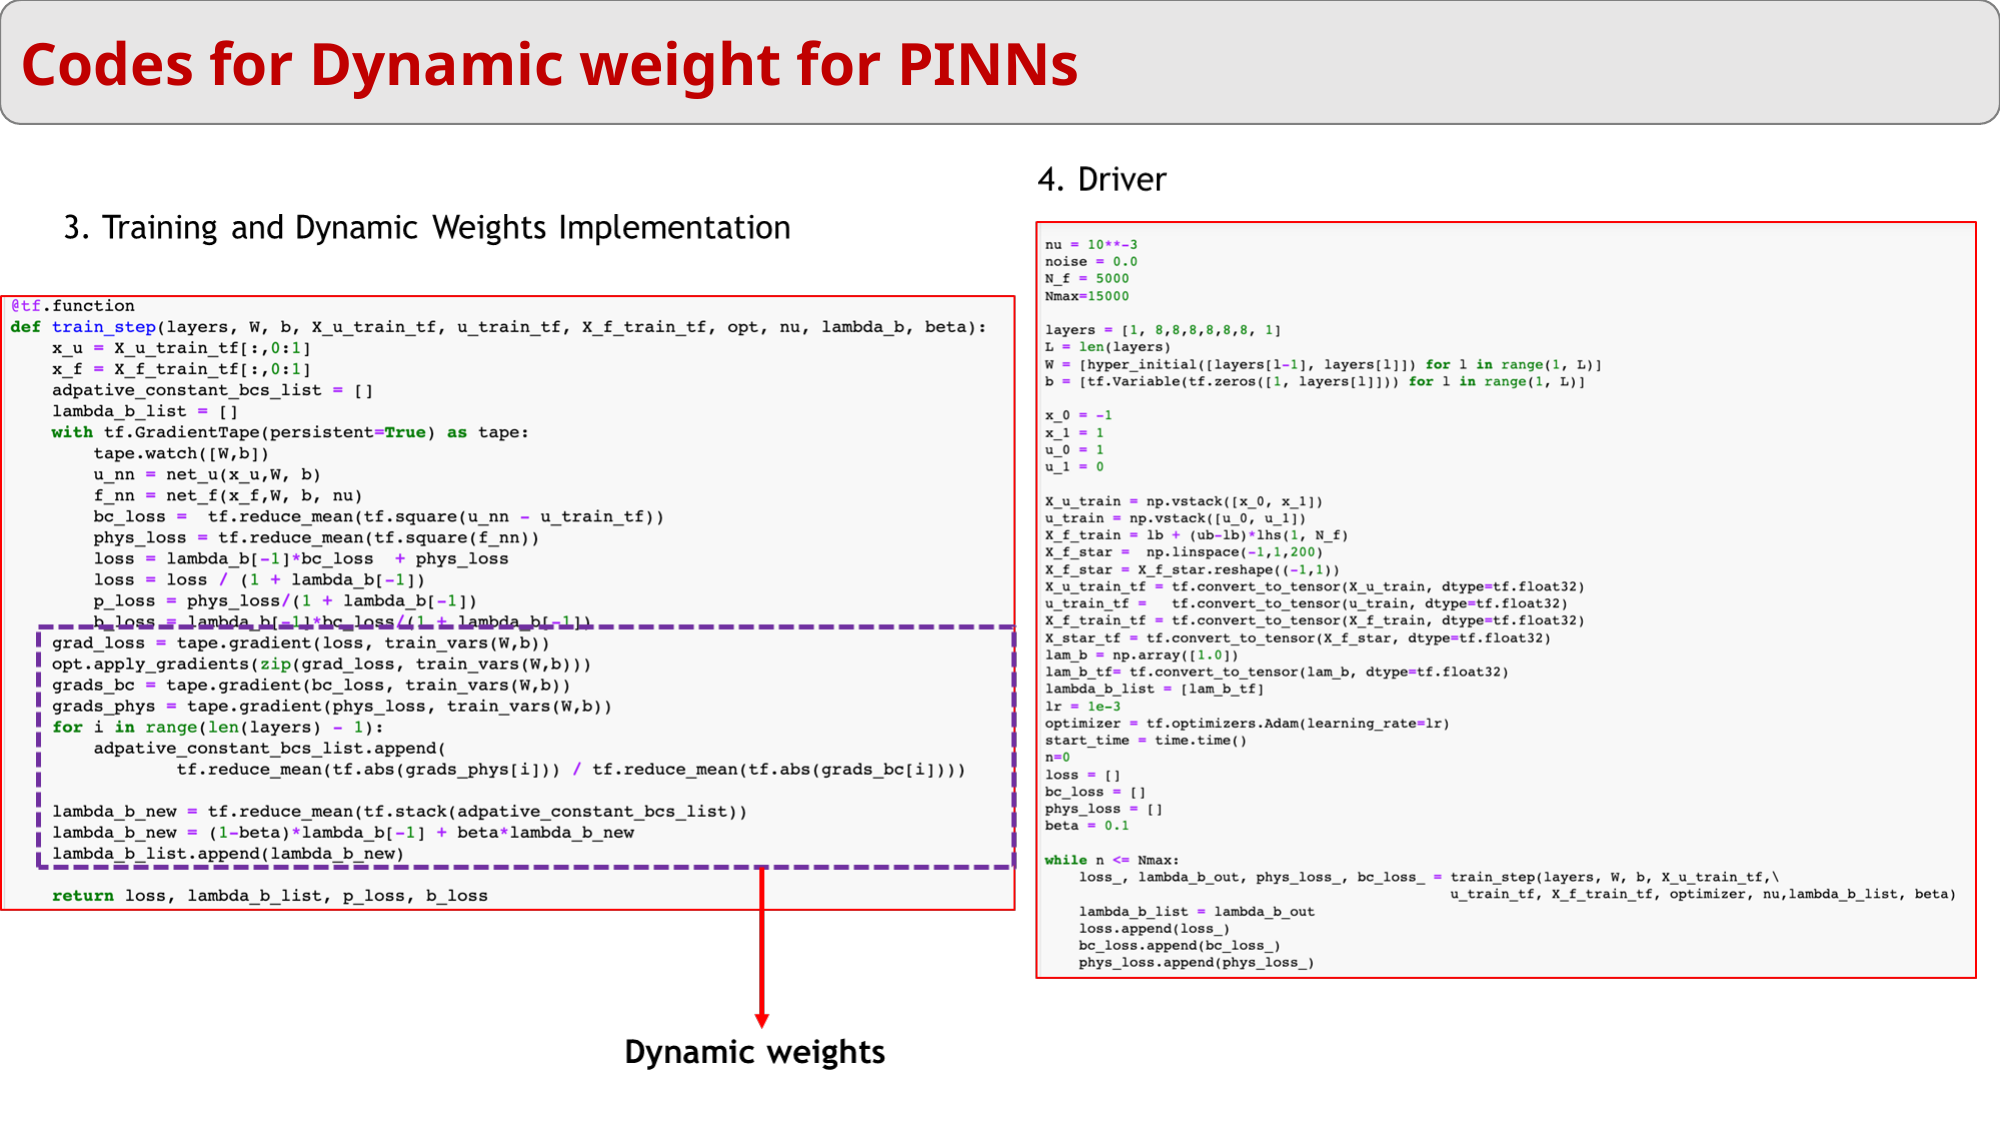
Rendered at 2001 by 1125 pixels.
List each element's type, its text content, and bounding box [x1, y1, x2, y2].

text_box Codes for Dynamic weight for PINNs [0, 0, 2000, 125]
picture [0, 146, 1977, 1090]
